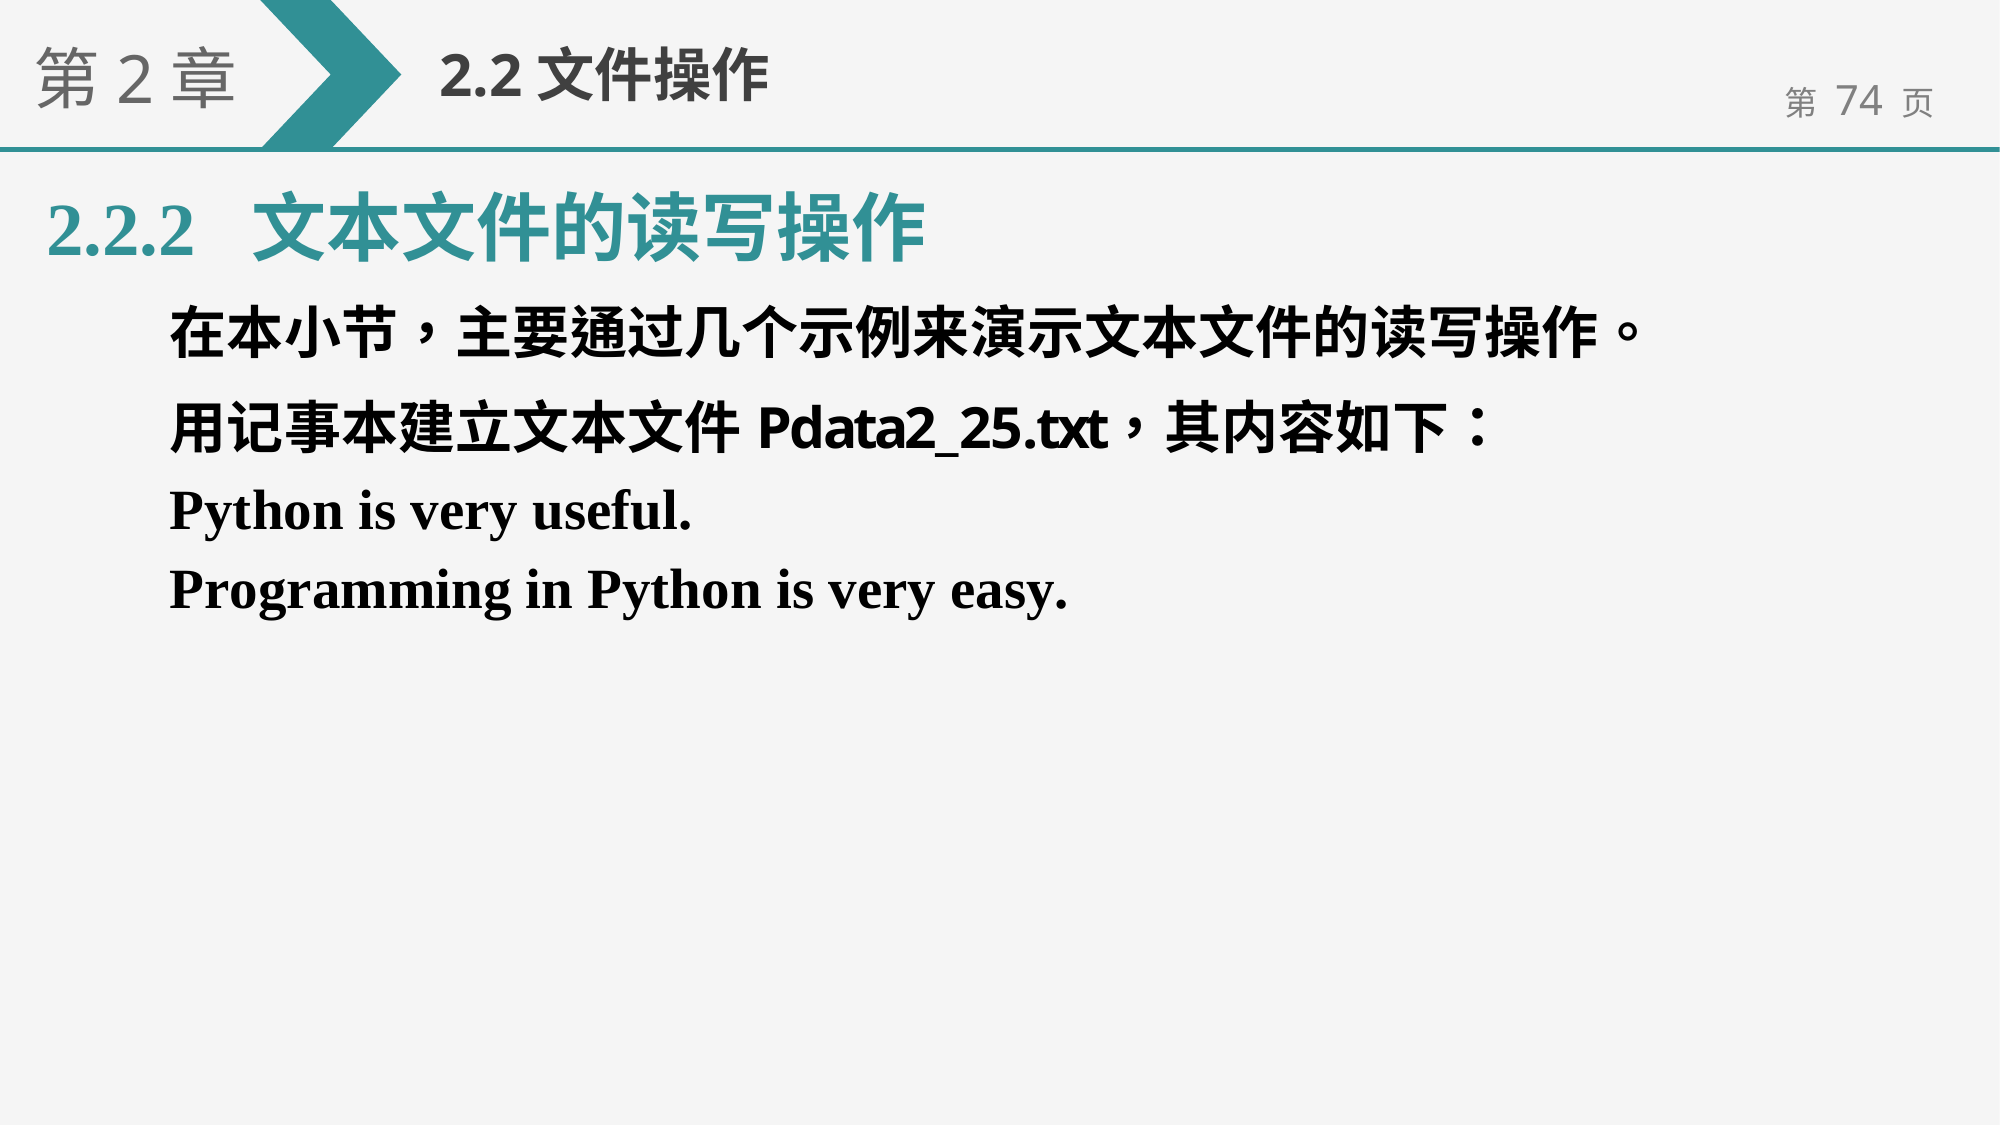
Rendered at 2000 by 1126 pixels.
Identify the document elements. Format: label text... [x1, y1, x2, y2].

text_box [55, 285, 1906, 920]
text_box 第2章 [19, 29, 253, 125]
text_box 2.2文件操作 [424, 31, 1366, 116]
text_box [31, 152, 1863, 156]
text_box 2.2.2 文本文件的读写操作 [31, 161, 1863, 278]
text_box [258, 0, 403, 148]
